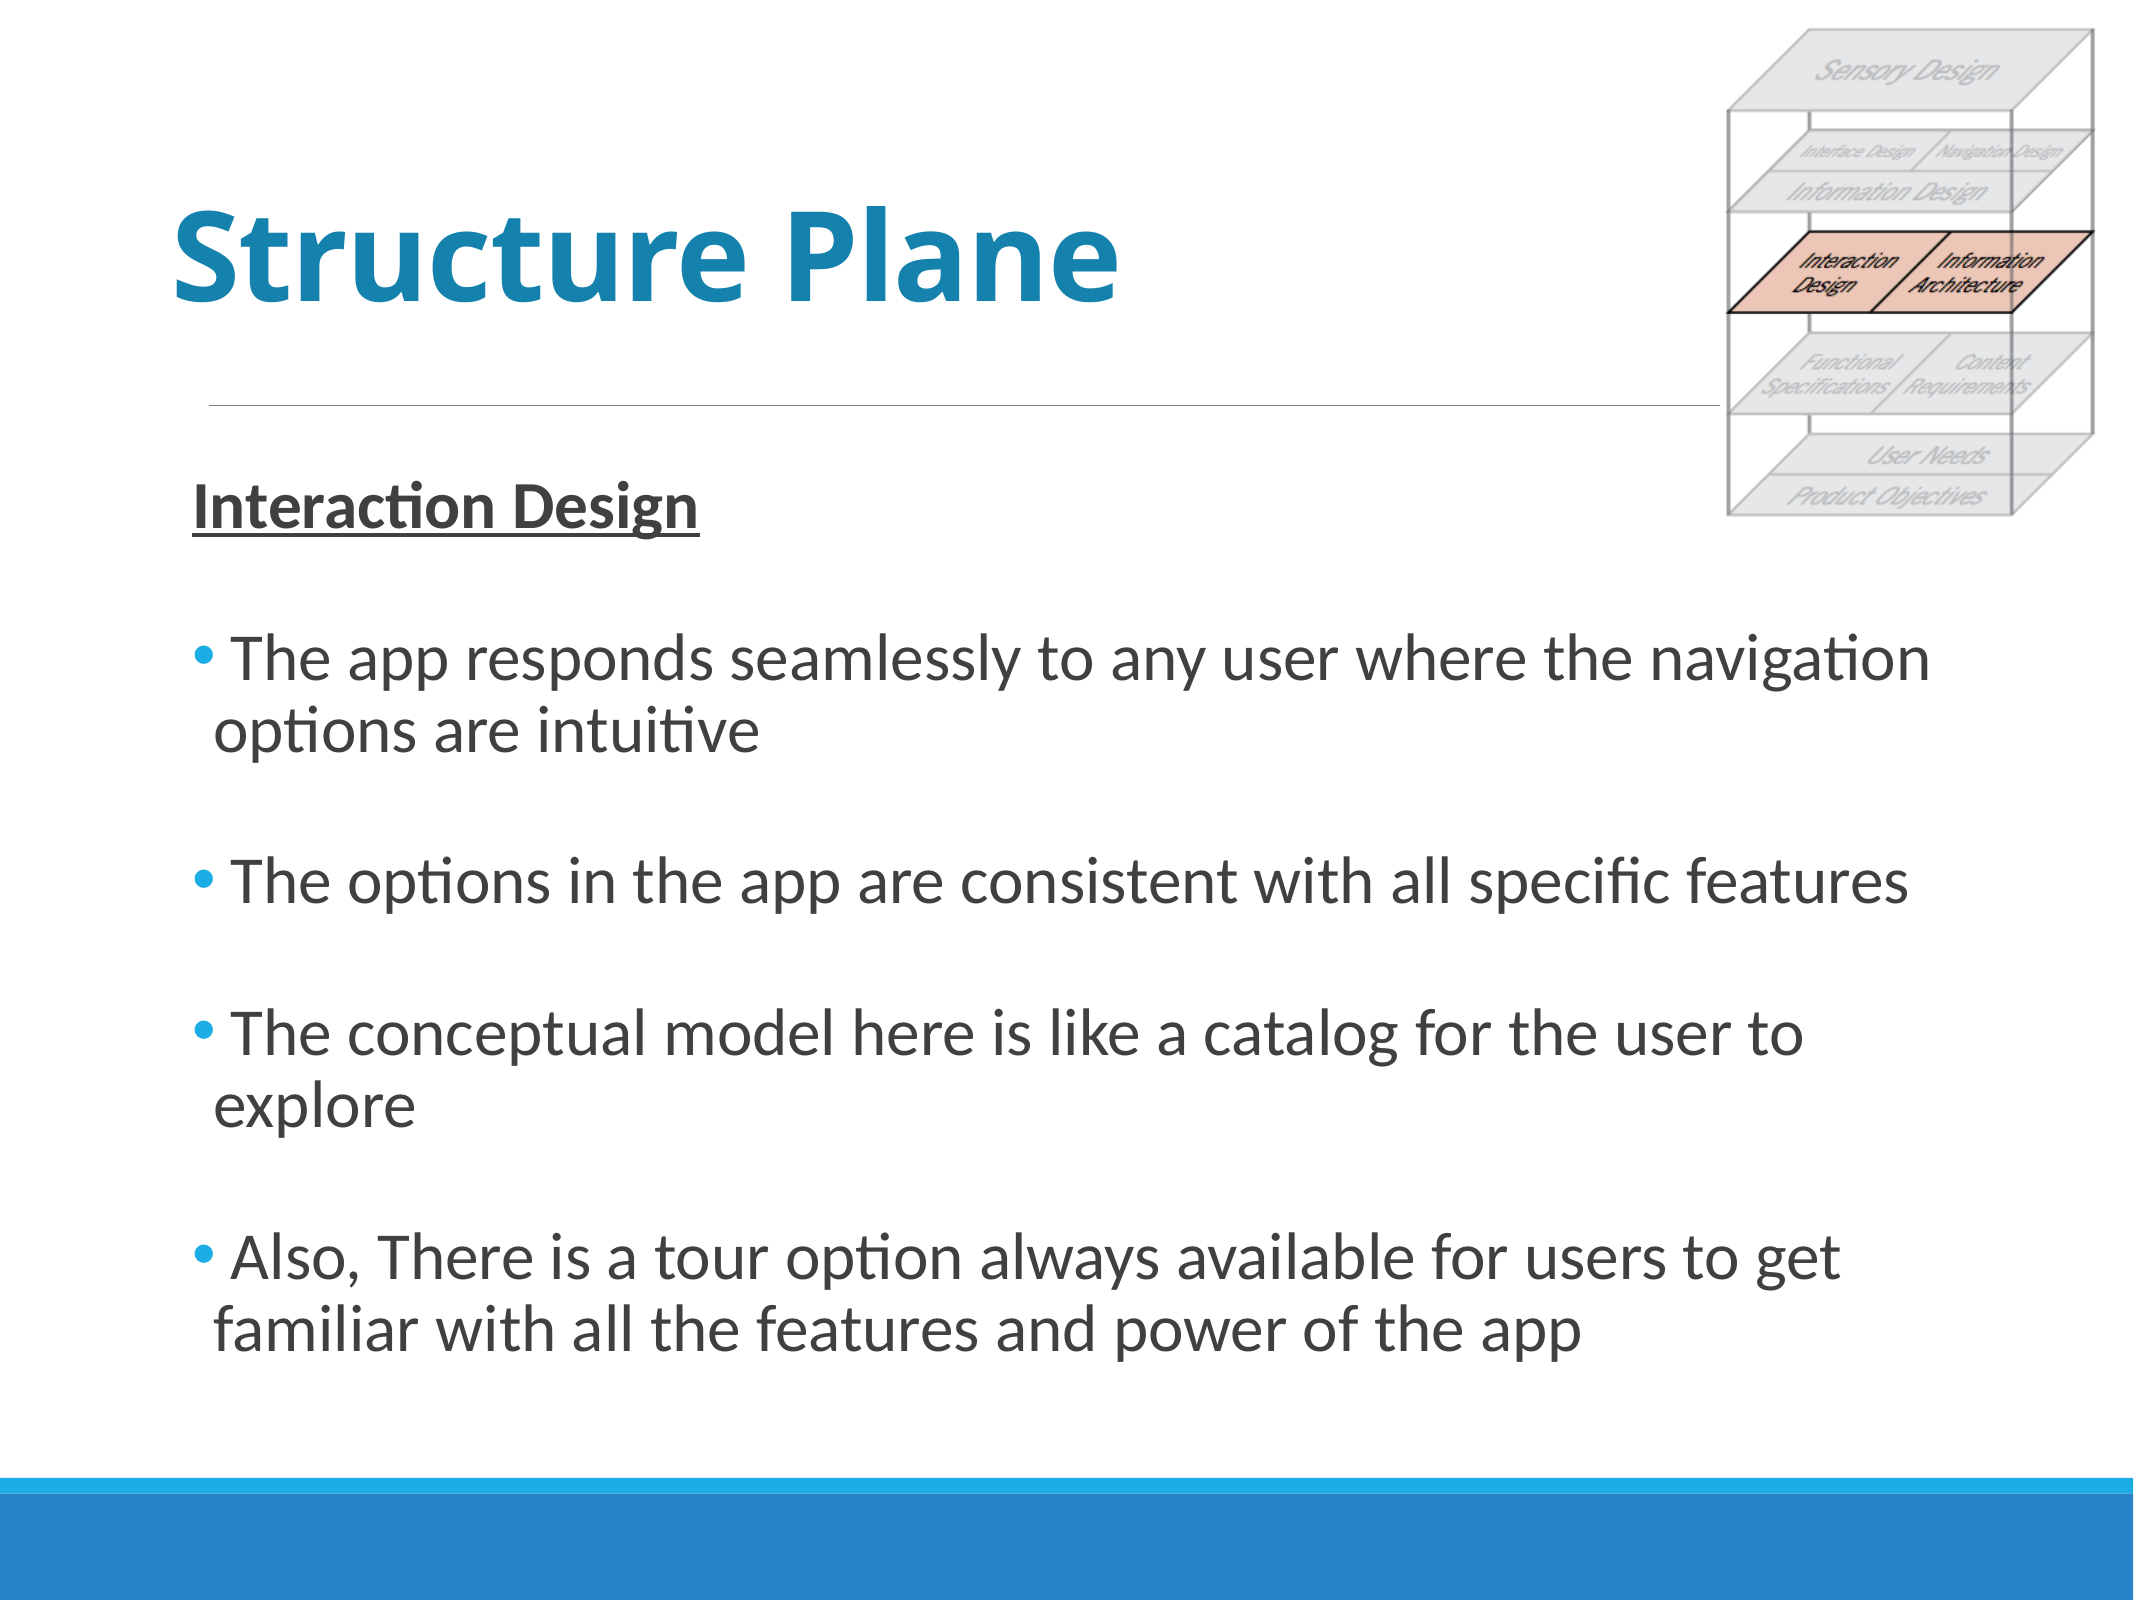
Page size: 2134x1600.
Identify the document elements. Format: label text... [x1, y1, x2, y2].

picture [1720, 26, 2099, 522]
list Interaction Design The app responds seamlessly to any user where the navigation options are intuitive The options in the app are consistent with all specific features The conceptual model here is like a catalog for the user to explore Also, There is a tour option always available for users to get familiar with all the features and power of the app [191, 462, 1952, 1402]
title Structure Plane [156, 0, 1977, 335]
